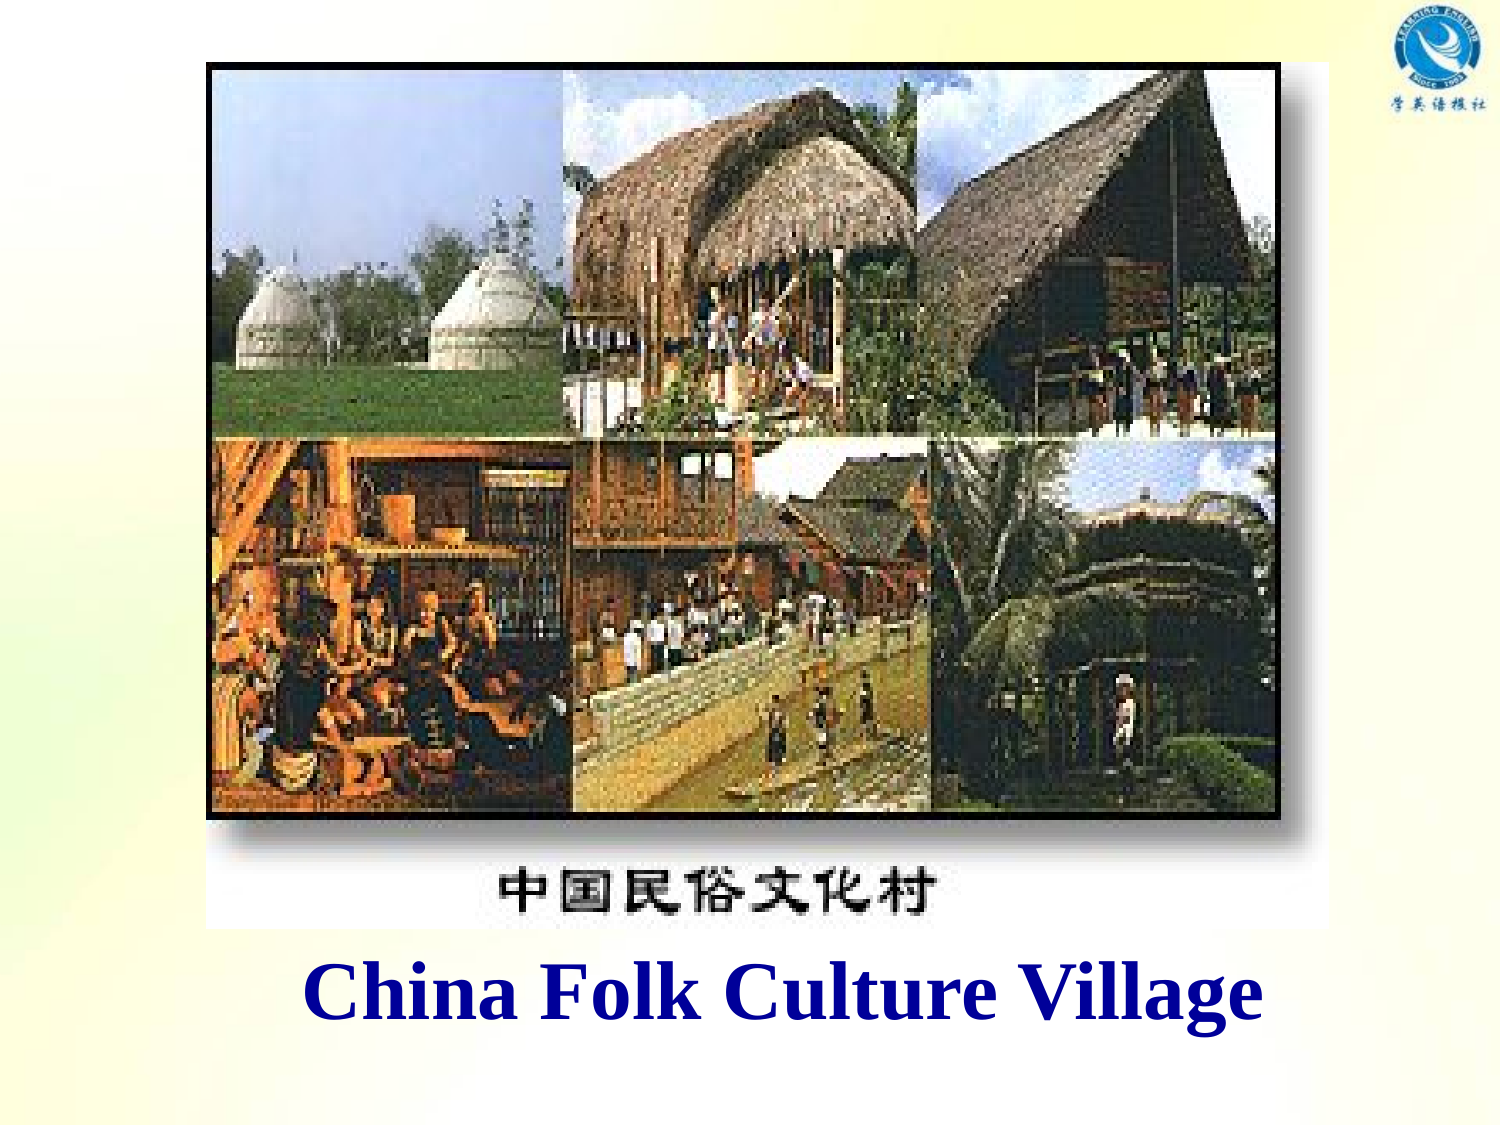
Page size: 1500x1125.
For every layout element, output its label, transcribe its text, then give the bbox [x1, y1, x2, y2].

picture [0, 0, 1500, 1125]
text_box China Folk Culture Village [214, 928, 1353, 1044]
